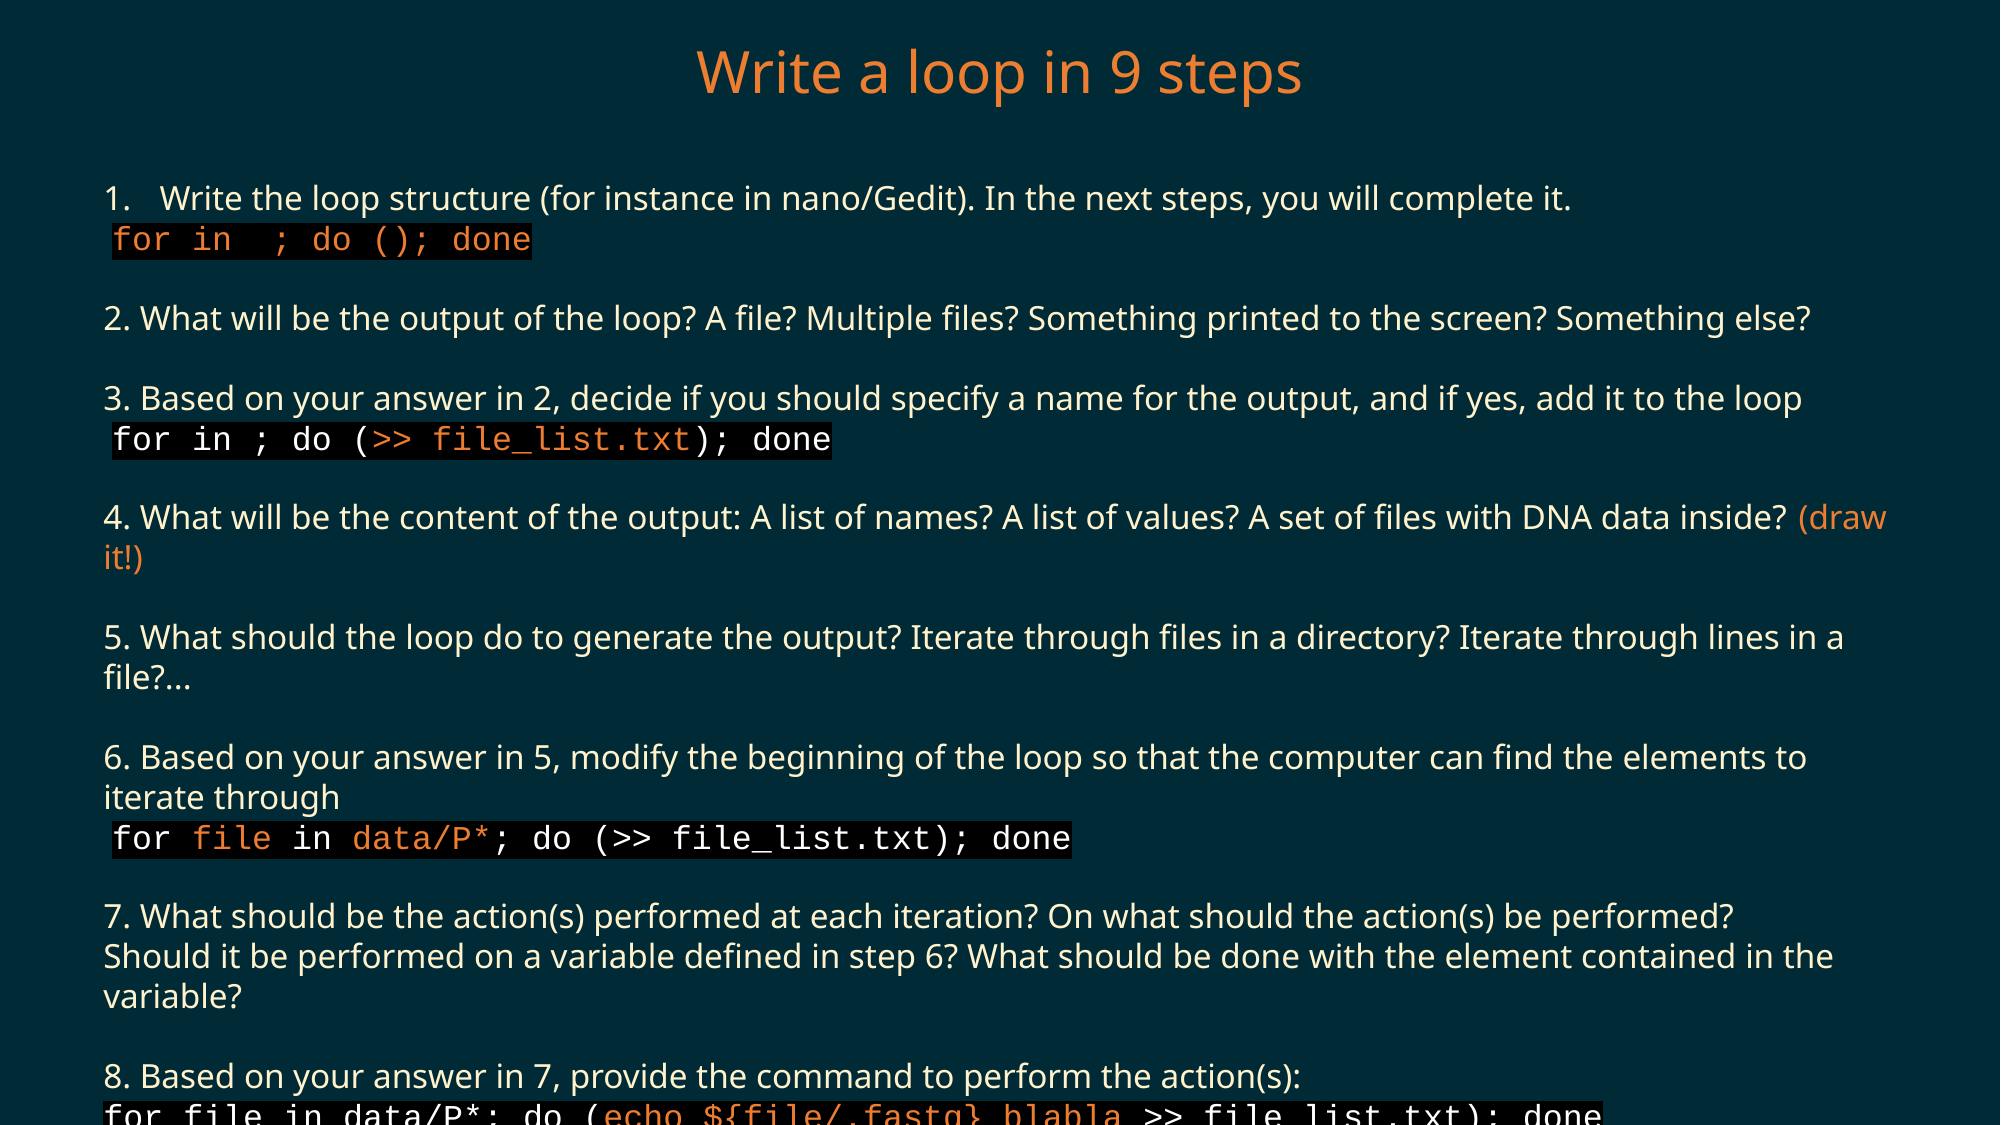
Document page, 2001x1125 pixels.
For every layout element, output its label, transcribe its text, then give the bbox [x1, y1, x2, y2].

text_box Write the loop structure (for instance in nano/Gedit). In the next steps, you will complete it. for in ; do (); done 2. What will be the output of the loop? A file? Multiple files? Something printed to the screen? Something else? 3. Based on your answer in 2, decide if you should specify a name for the output, and if yes, add it to the loop for in ; do (>> file_list.txt); done 4. What will be the content of the output: A list of names? A list of values? A set of files with DNA data inside? (draw it!) 5. What should the loop do to generate the output? Iterate through files in a directory? Iterate through lines in a file?... 6. Based on your answer in 5, modify the beginning of the loop so that the computer can find the elements to iterate through for file in data/P*; do (>> file_list.txt); done 7. What should be the action(s) performed at each iteration? On what should the action(s) be performed? Should it be performed on a variable defined in step 6? What should be done with the element contained in the variable? 8. Based on your answer in 7, provide the command to perform the action(s): for file in data/P*; do (echo ${file/.fastq}_blabla >> file_list.txt); done 9. Read the command: does it make sense? Are you in the right directory to run it? If yes, try it, and learn from the errors  [88, 169, 1913, 1125]
text_box Write a loop in 9 steps [0, 27, 2000, 113]
